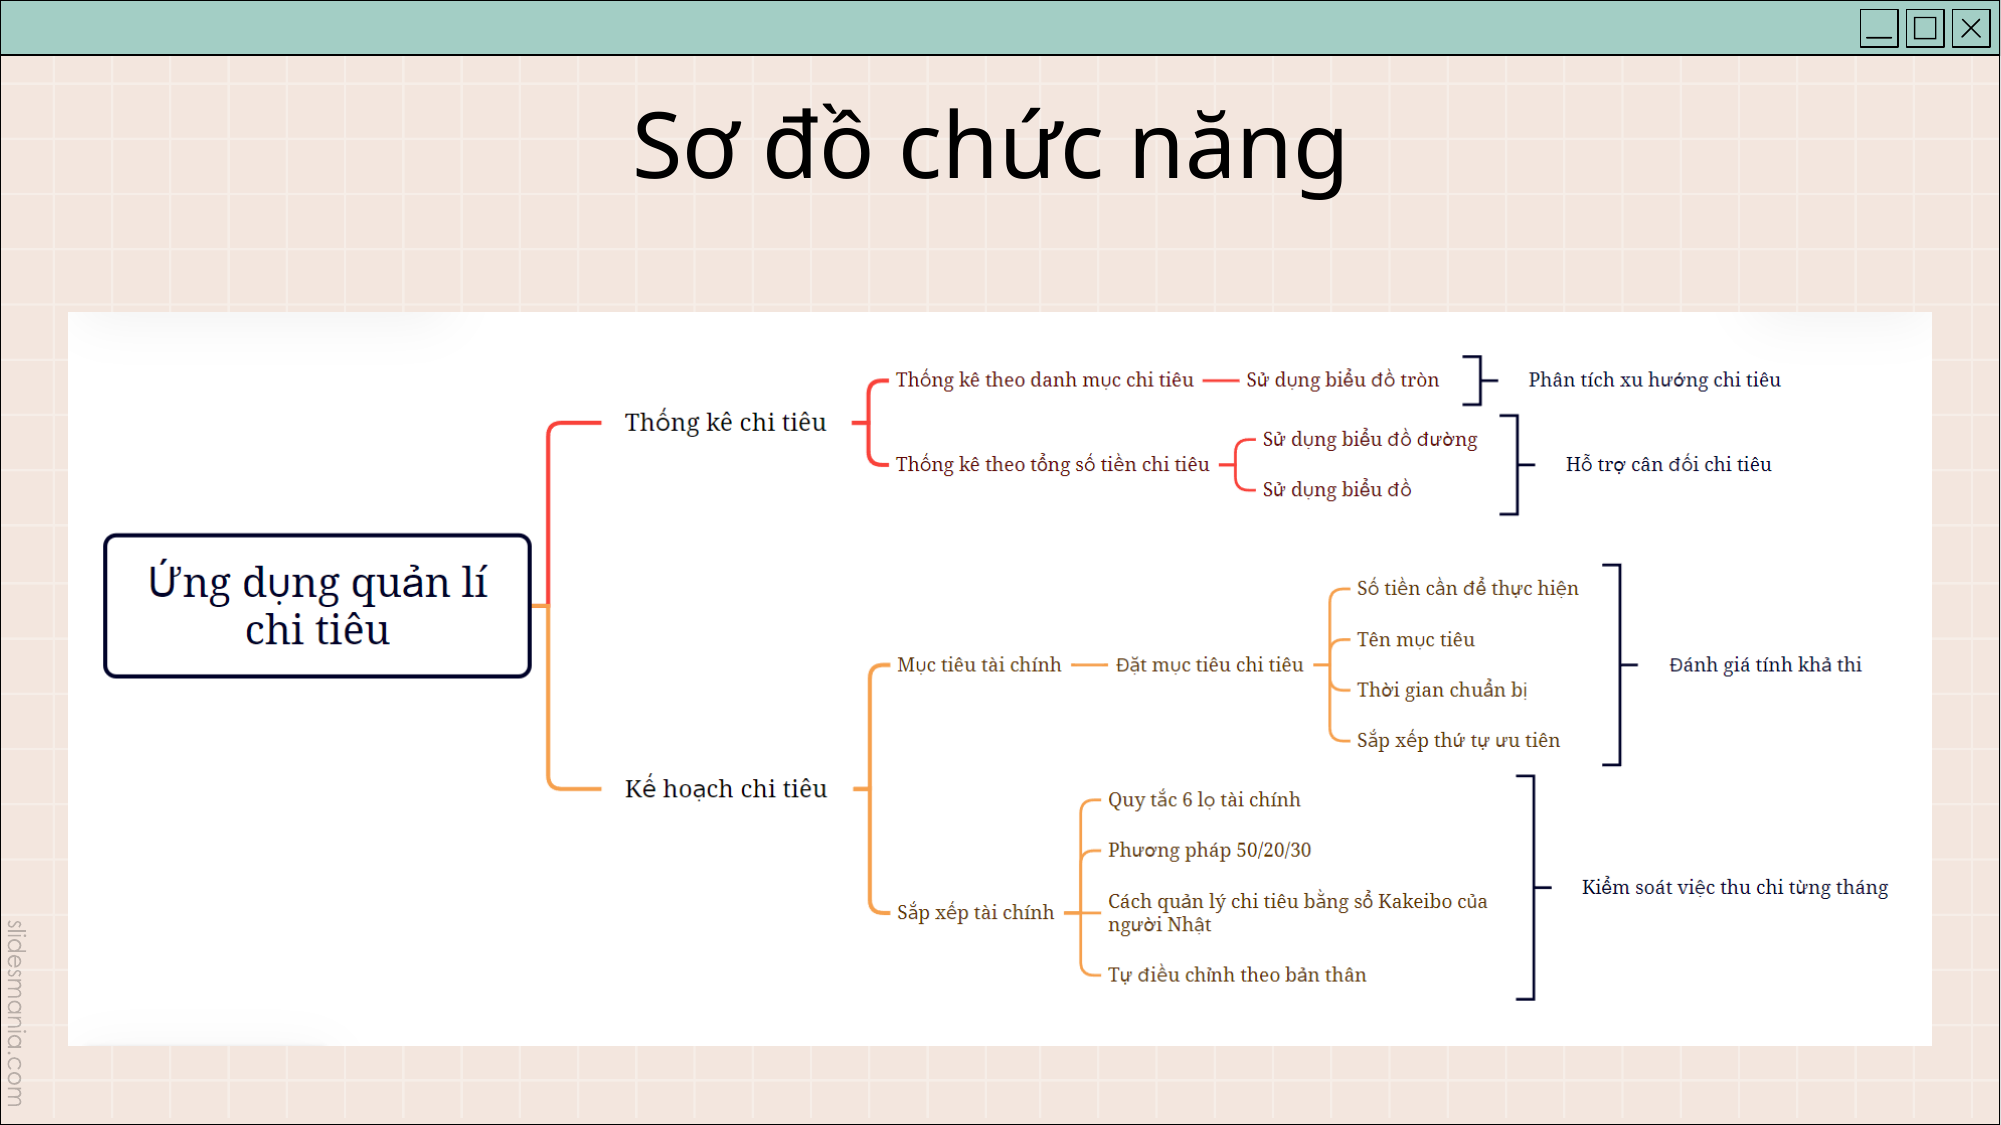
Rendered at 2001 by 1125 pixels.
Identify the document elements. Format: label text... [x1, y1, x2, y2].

title Sơ đồ chức năng [195, 79, 1788, 205]
picture [68, 312, 1932, 1046]
